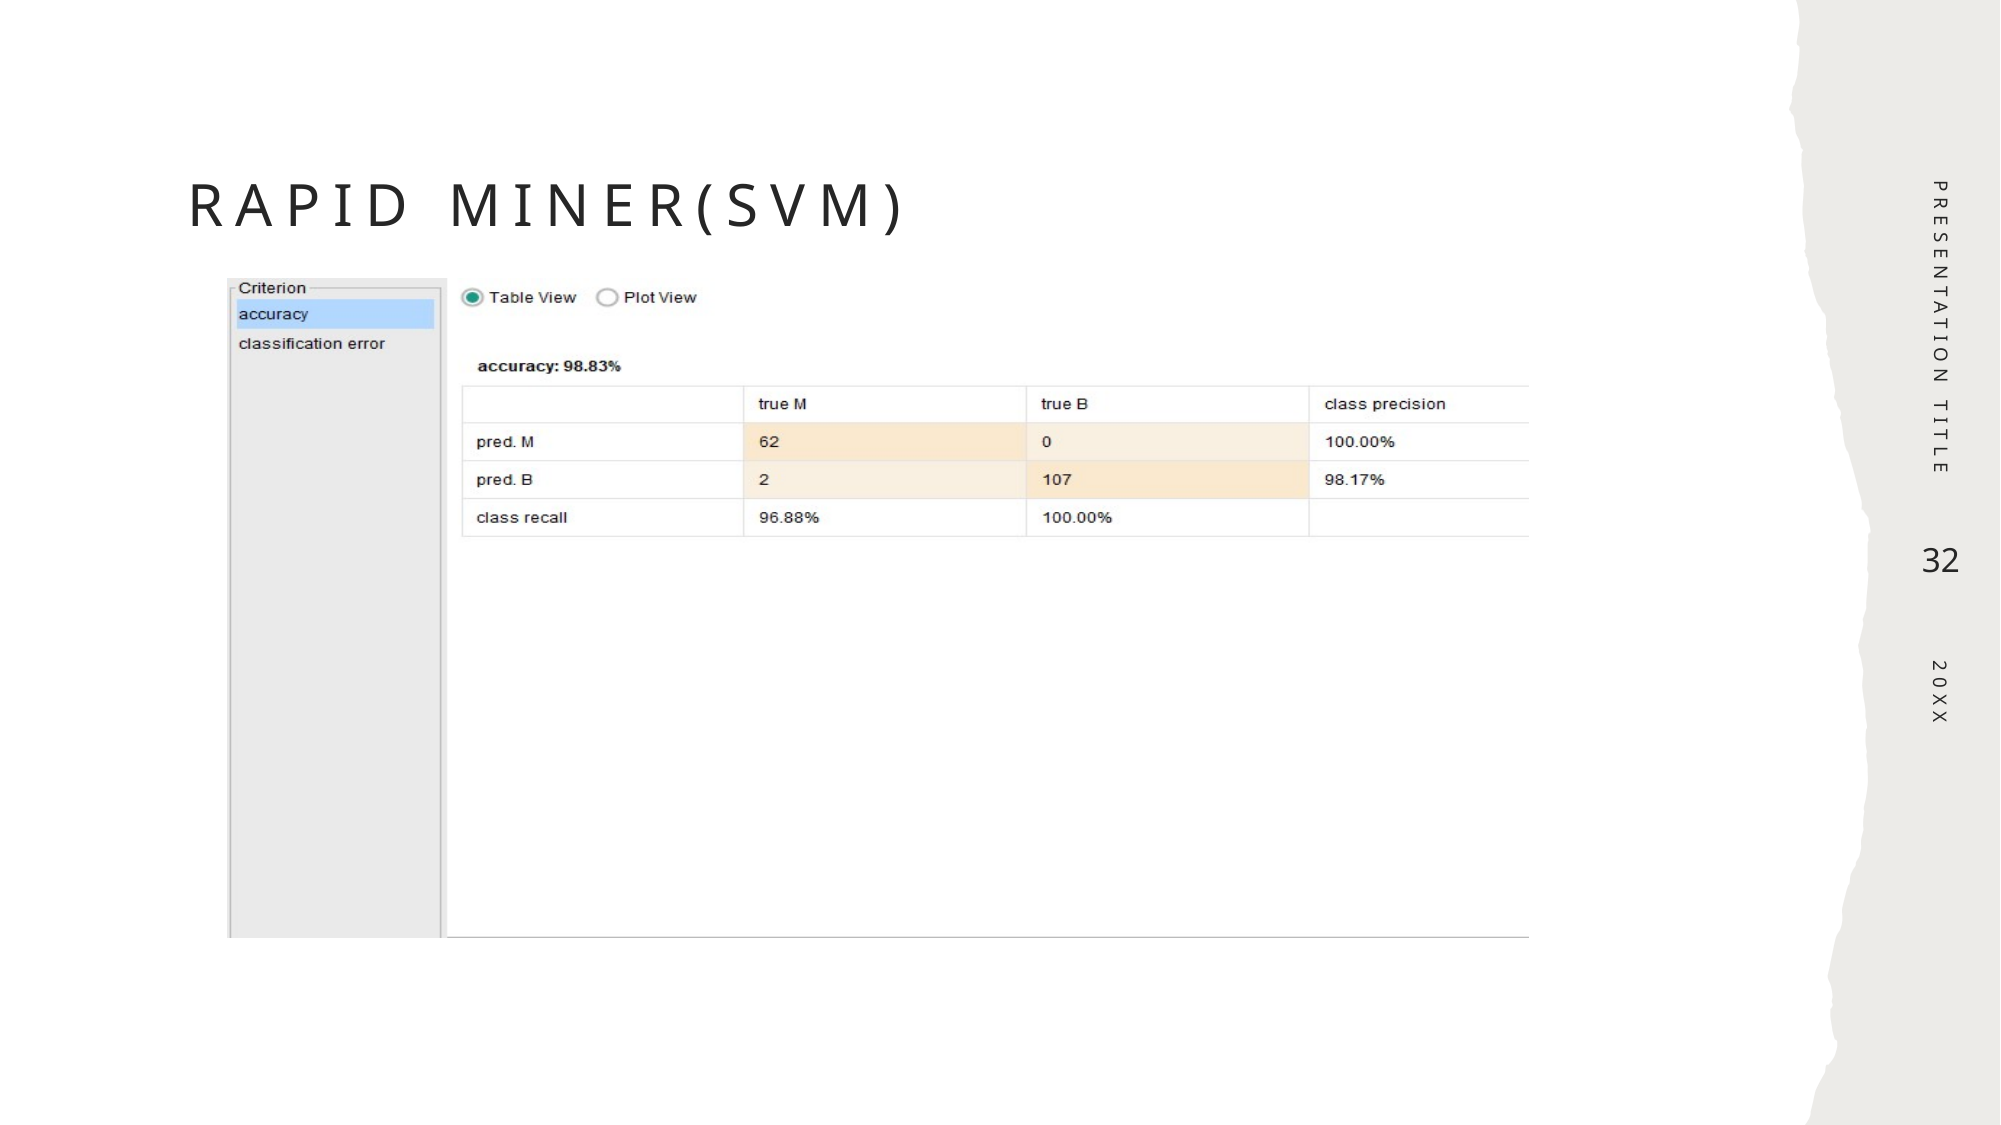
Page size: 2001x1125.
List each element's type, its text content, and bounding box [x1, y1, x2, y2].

slide_number 20XX [1910, 645, 1971, 1080]
footer PRESENTATION TITLE [1911, 33, 1972, 489]
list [227, 278, 1529, 938]
picture [1789, 0, 2000, 1125]
title Rapid miner(SVM) [172, 99, 1732, 300]
slide_number 32 [1896, 514, 1986, 610]
